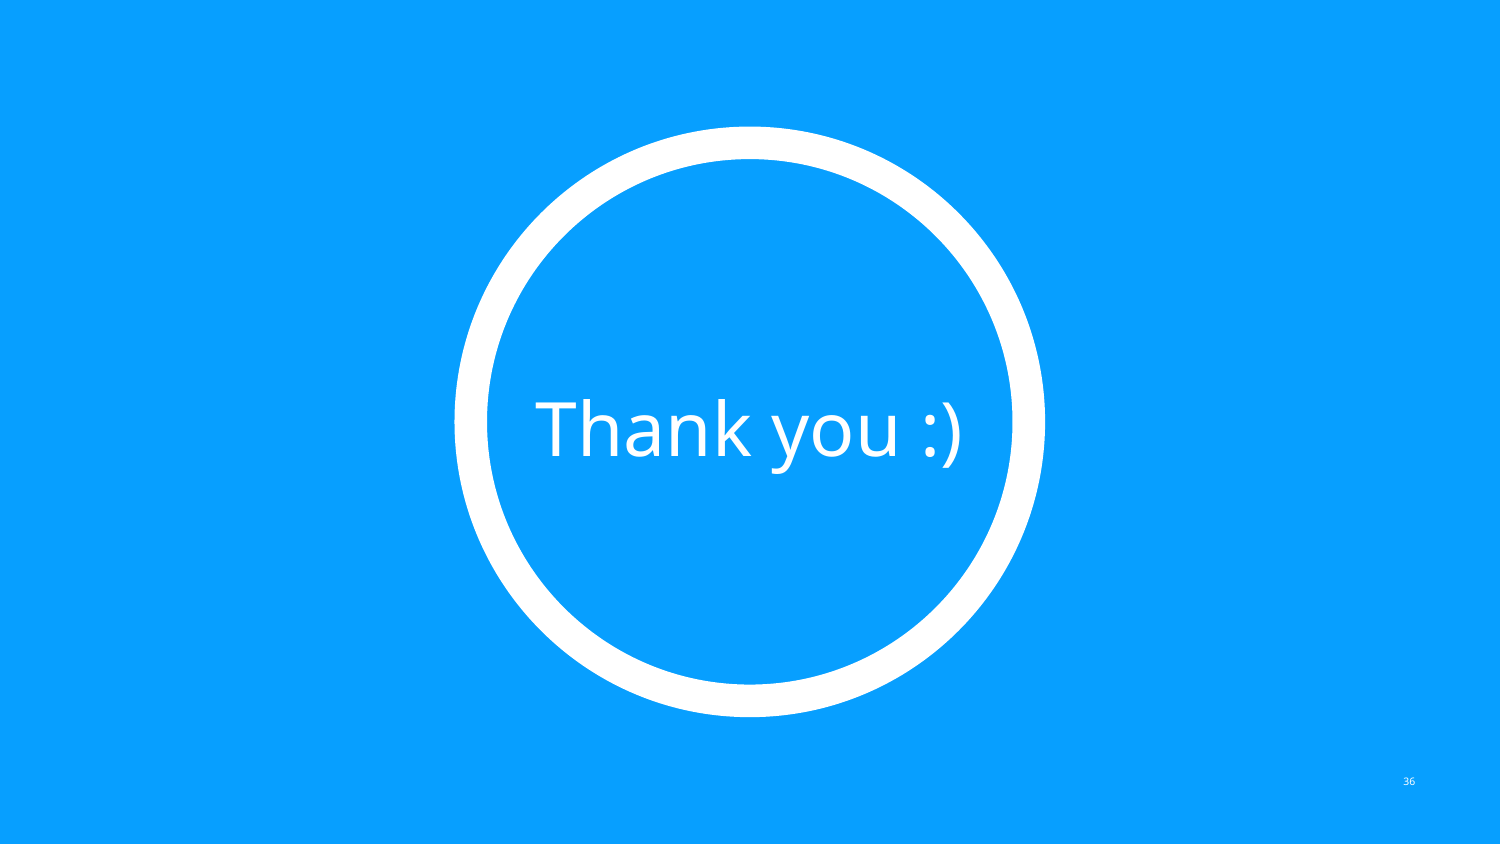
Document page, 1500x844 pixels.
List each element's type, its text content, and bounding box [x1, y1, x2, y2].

slide_number ‹#› [1381, 776, 1416, 788]
title Thank you :) [165, 339, 1334, 505]
